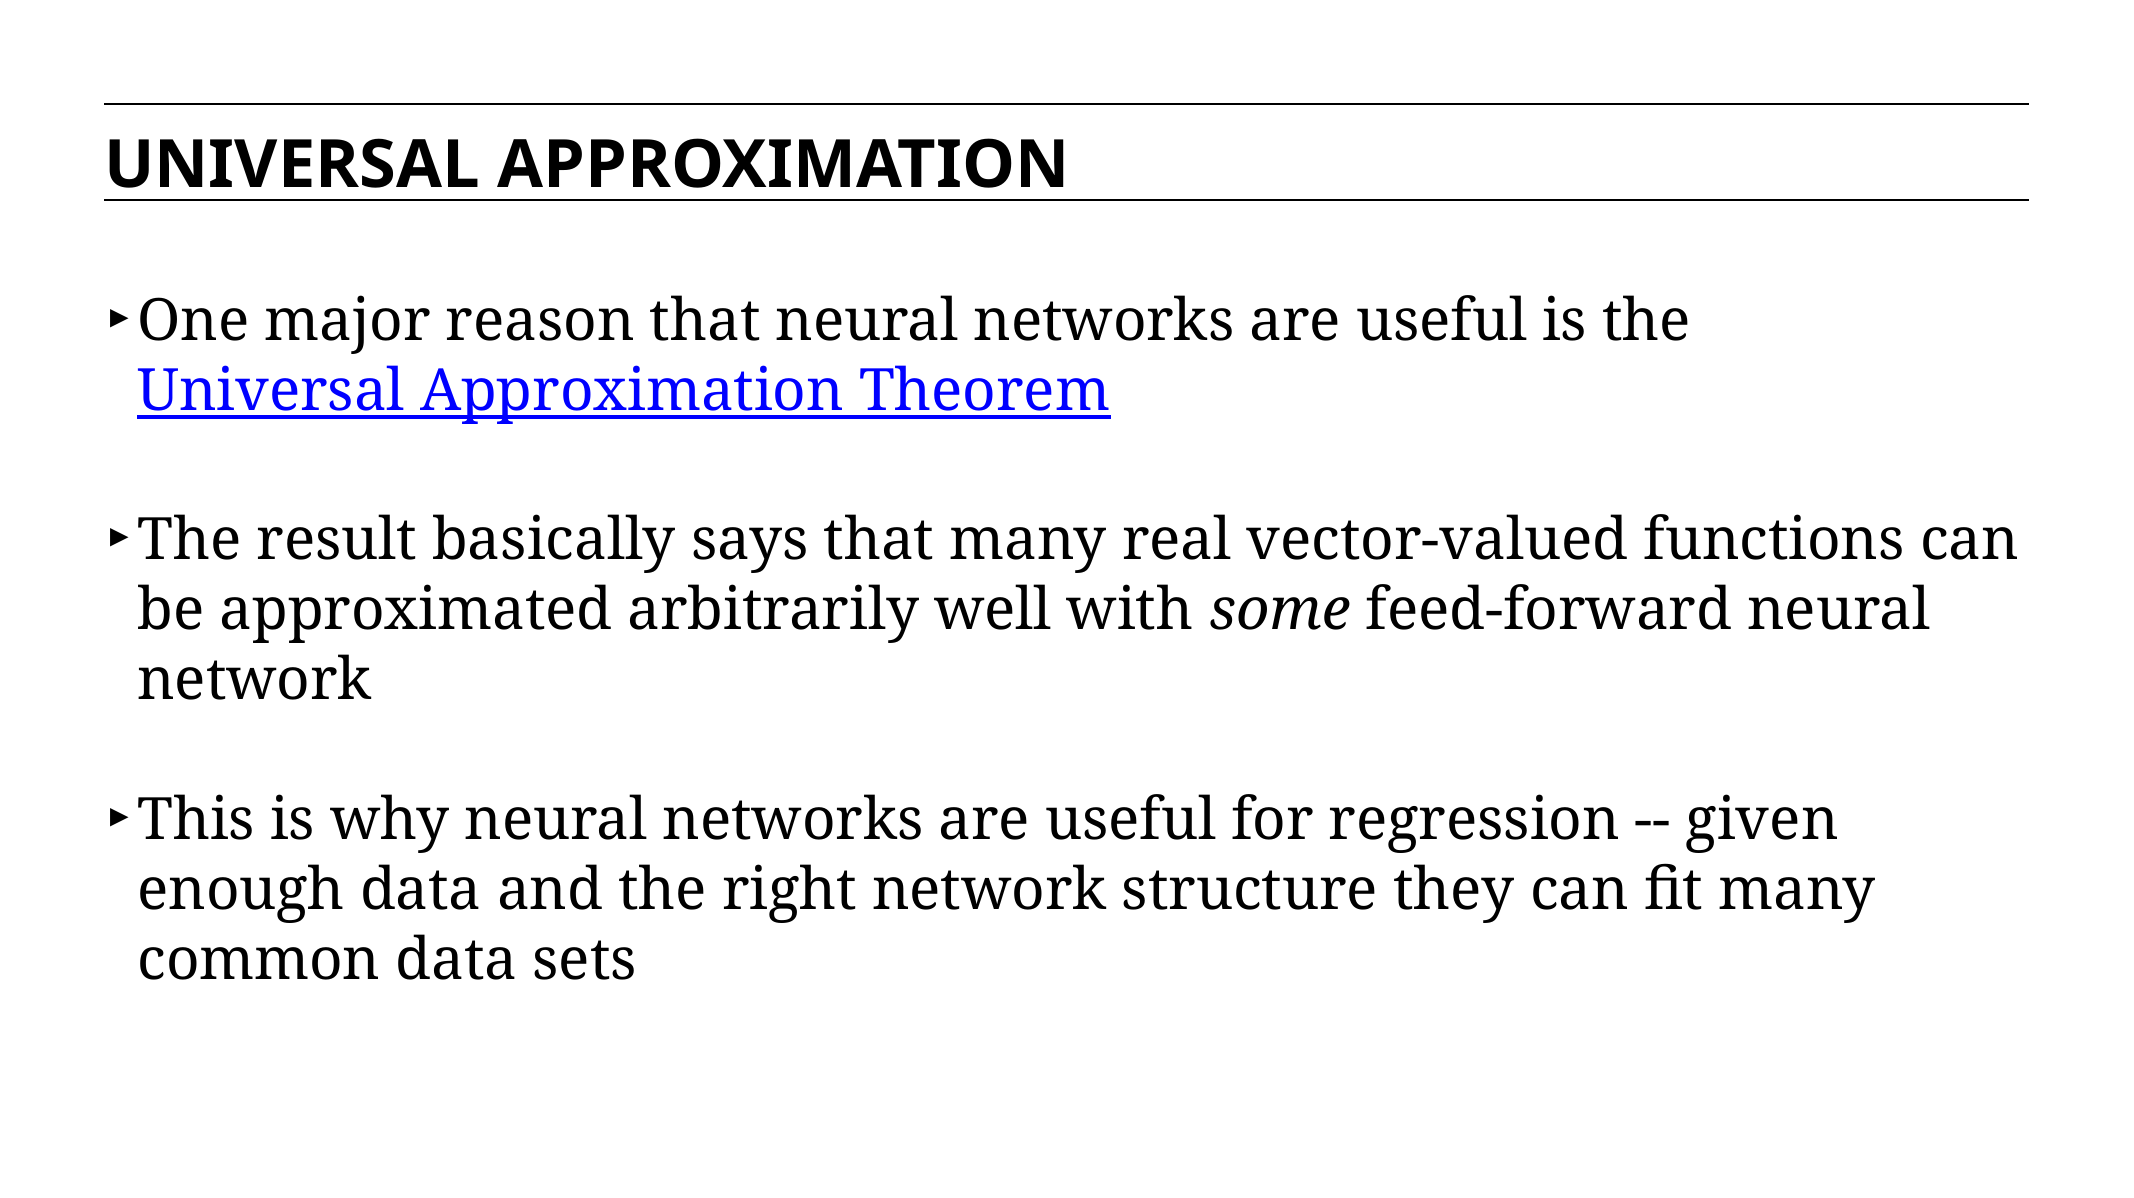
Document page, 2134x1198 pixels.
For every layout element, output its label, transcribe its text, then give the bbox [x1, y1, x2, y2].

list One major reason that neural networks are useful is the Universal Approximation Theorem The result basically says that many real vector-valued functions can be approximated arbitrarily well with some feed-forward neural network This is why neural networks are useful for regression -- given enough data and the right network structure they can fit many common data sets [104, 212, 2030, 972]
text_box UNIVERSAL APPROXIMATION [104, 120, 2030, 192]
